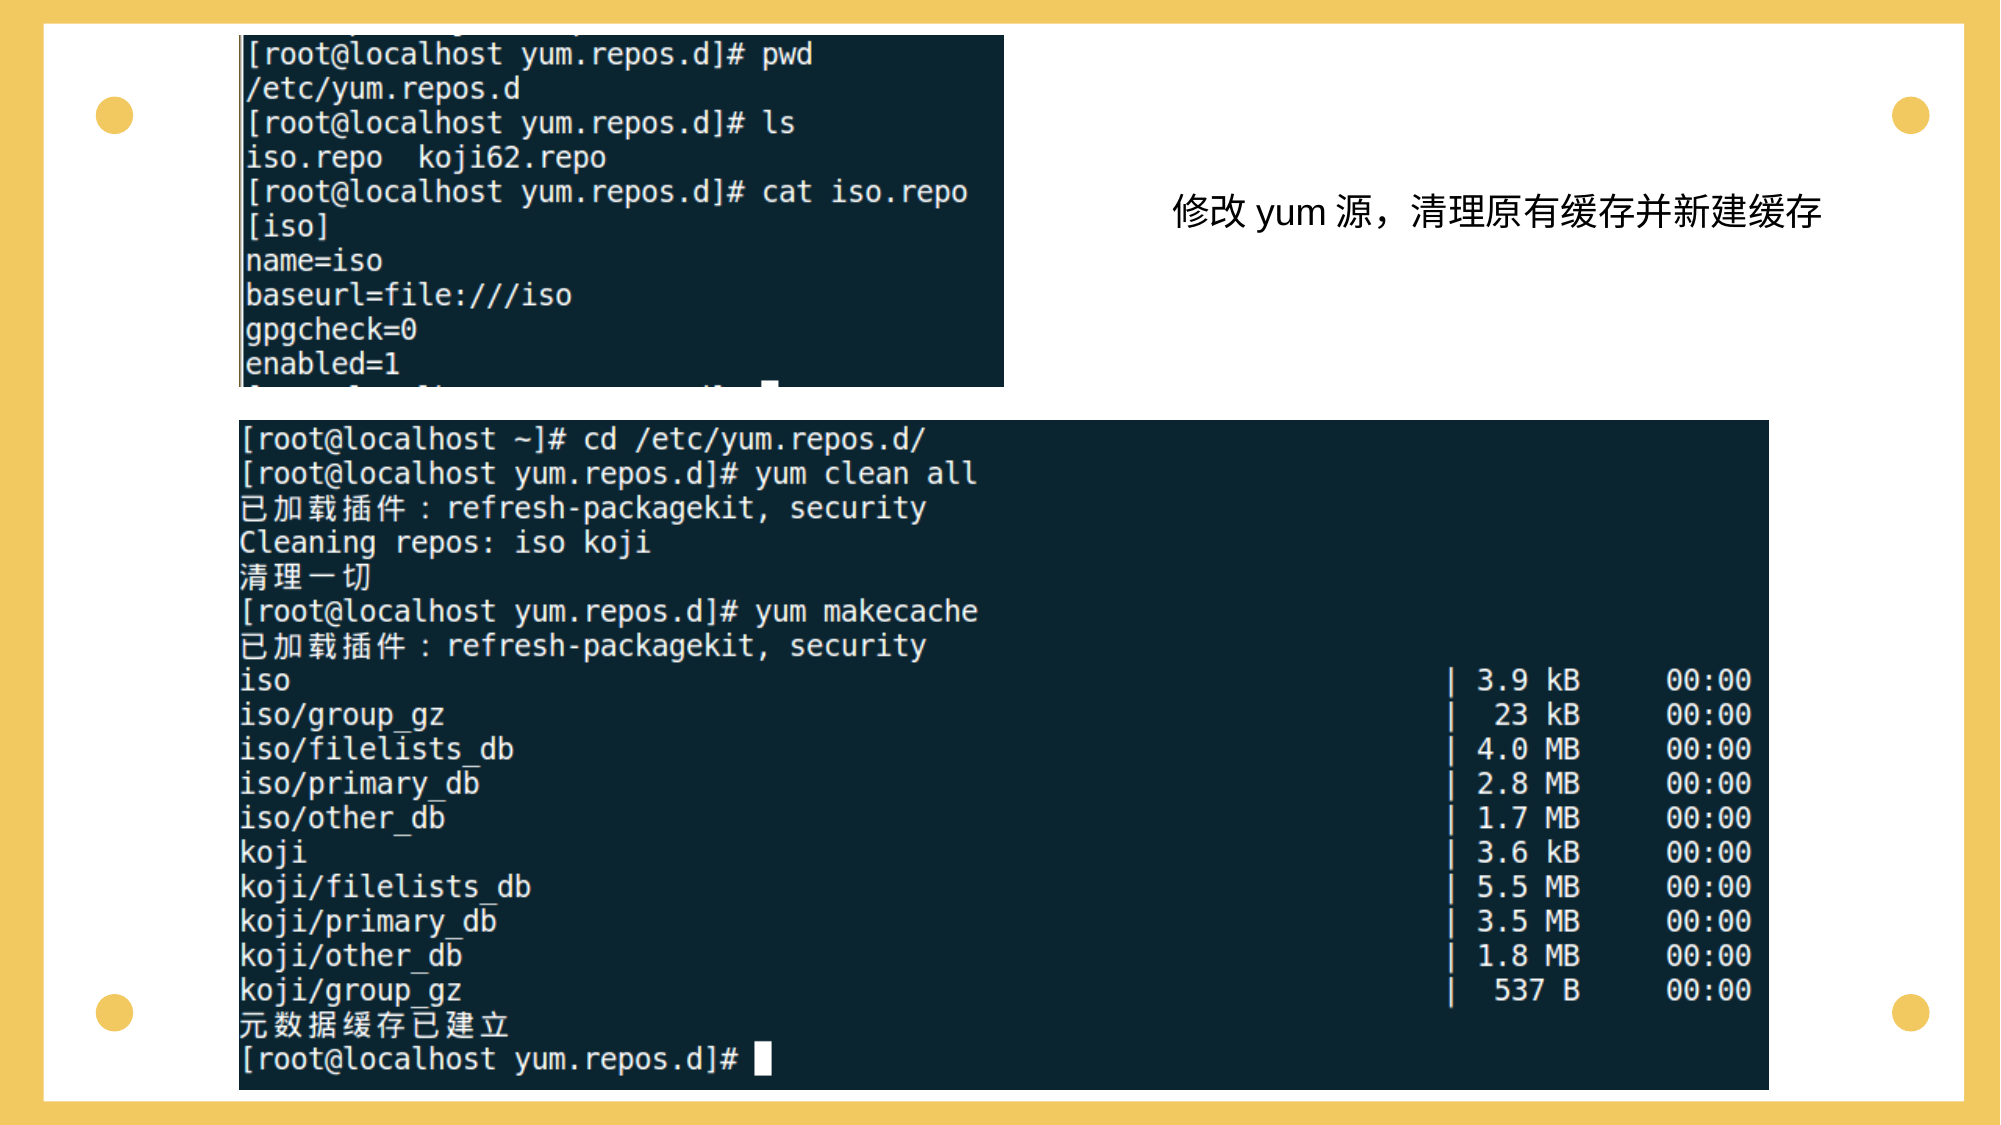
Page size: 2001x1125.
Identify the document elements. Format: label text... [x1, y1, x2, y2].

text_box [43, 23, 1965, 1103]
picture [239, 35, 1004, 387]
text_box [94, 95, 135, 136]
text_box [1891, 992, 1931, 1033]
picture [239, 420, 1769, 1090]
text_box 修改yum源，清理原有缓存并新建缓存 [1157, 180, 1838, 241]
text_box [94, 992, 135, 1033]
text_box [1891, 95, 1931, 136]
